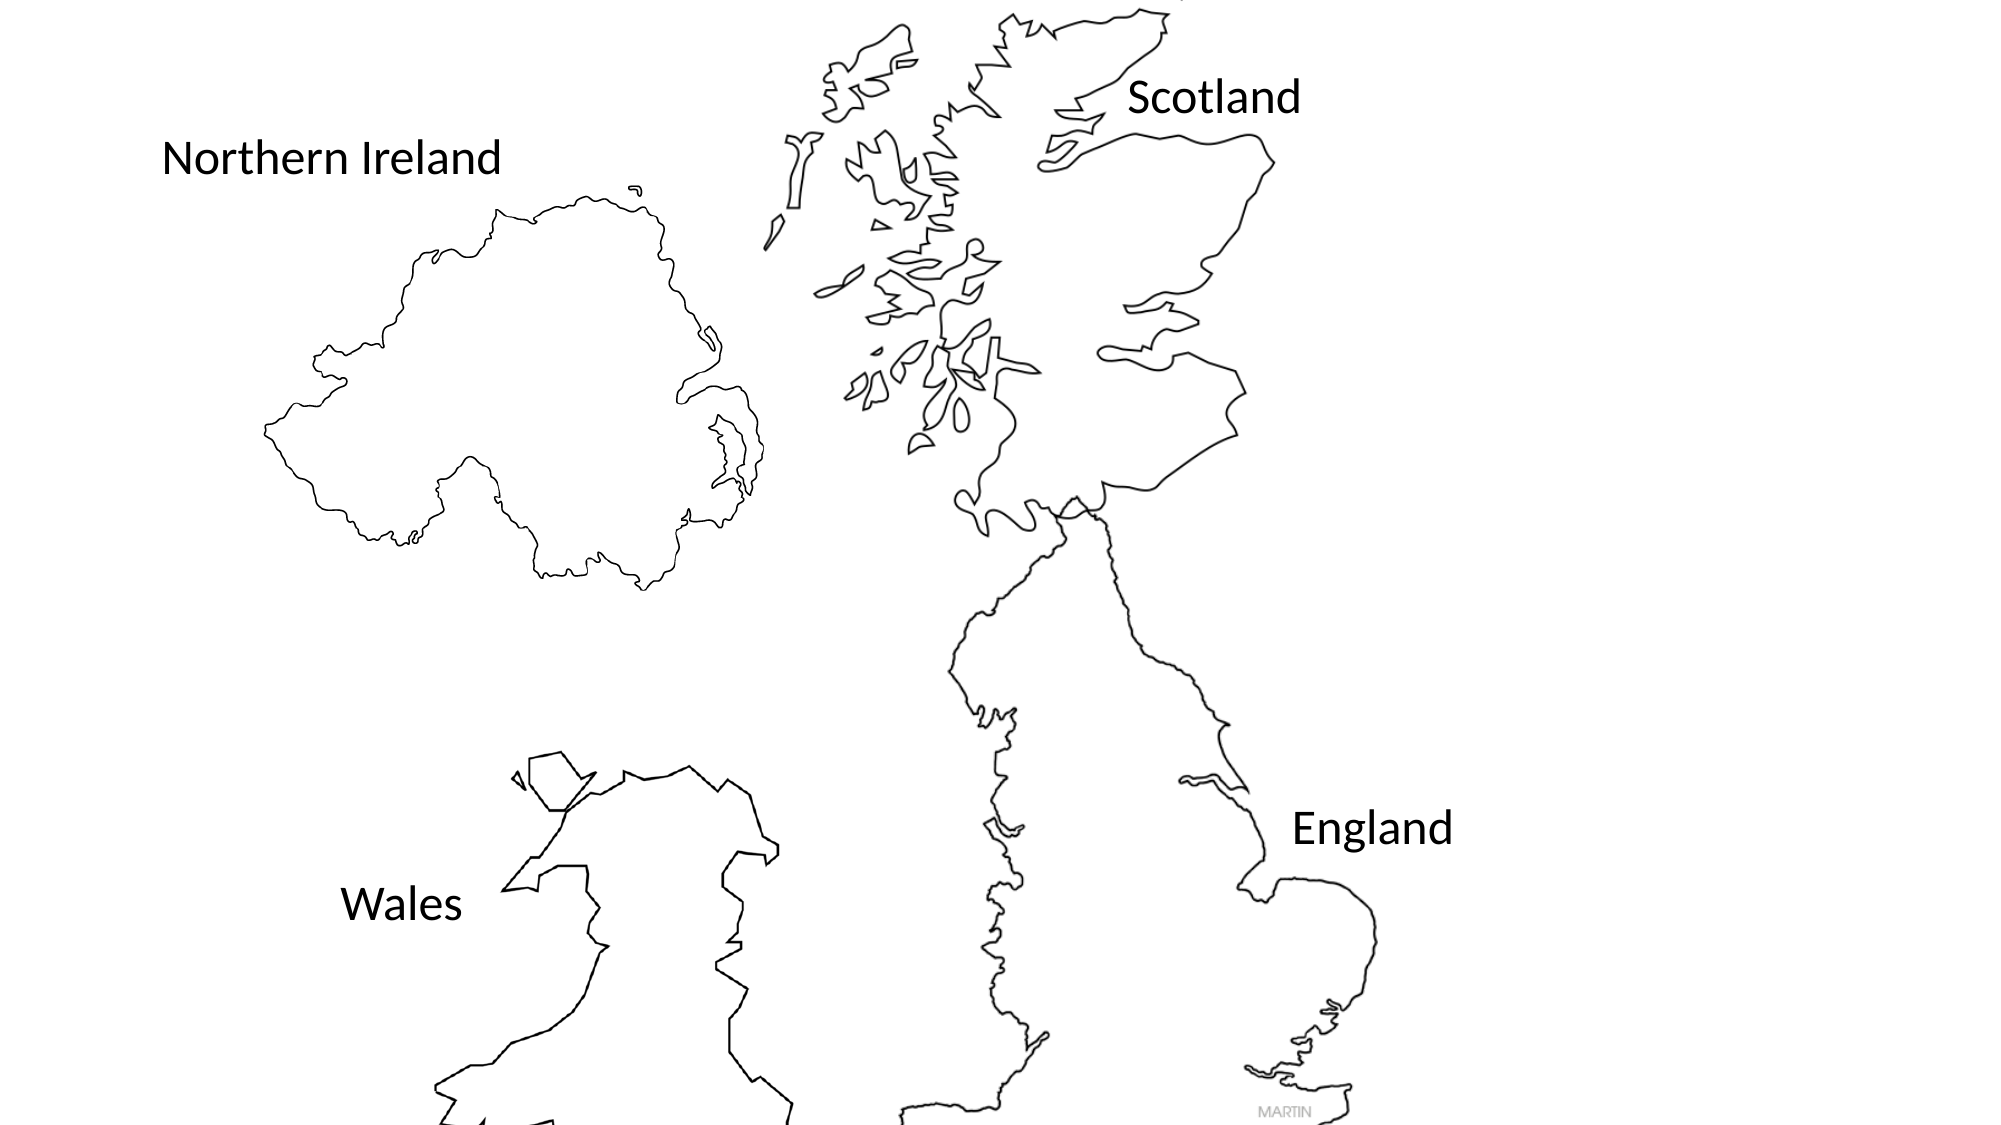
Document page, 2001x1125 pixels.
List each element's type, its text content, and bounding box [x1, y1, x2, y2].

text_box Northern Ireland [146, 116, 556, 192]
text_box England [1378, 787, 1507, 863]
text_box Wales [325, 863, 427, 938]
picture [263, 0, 1418, 1125]
